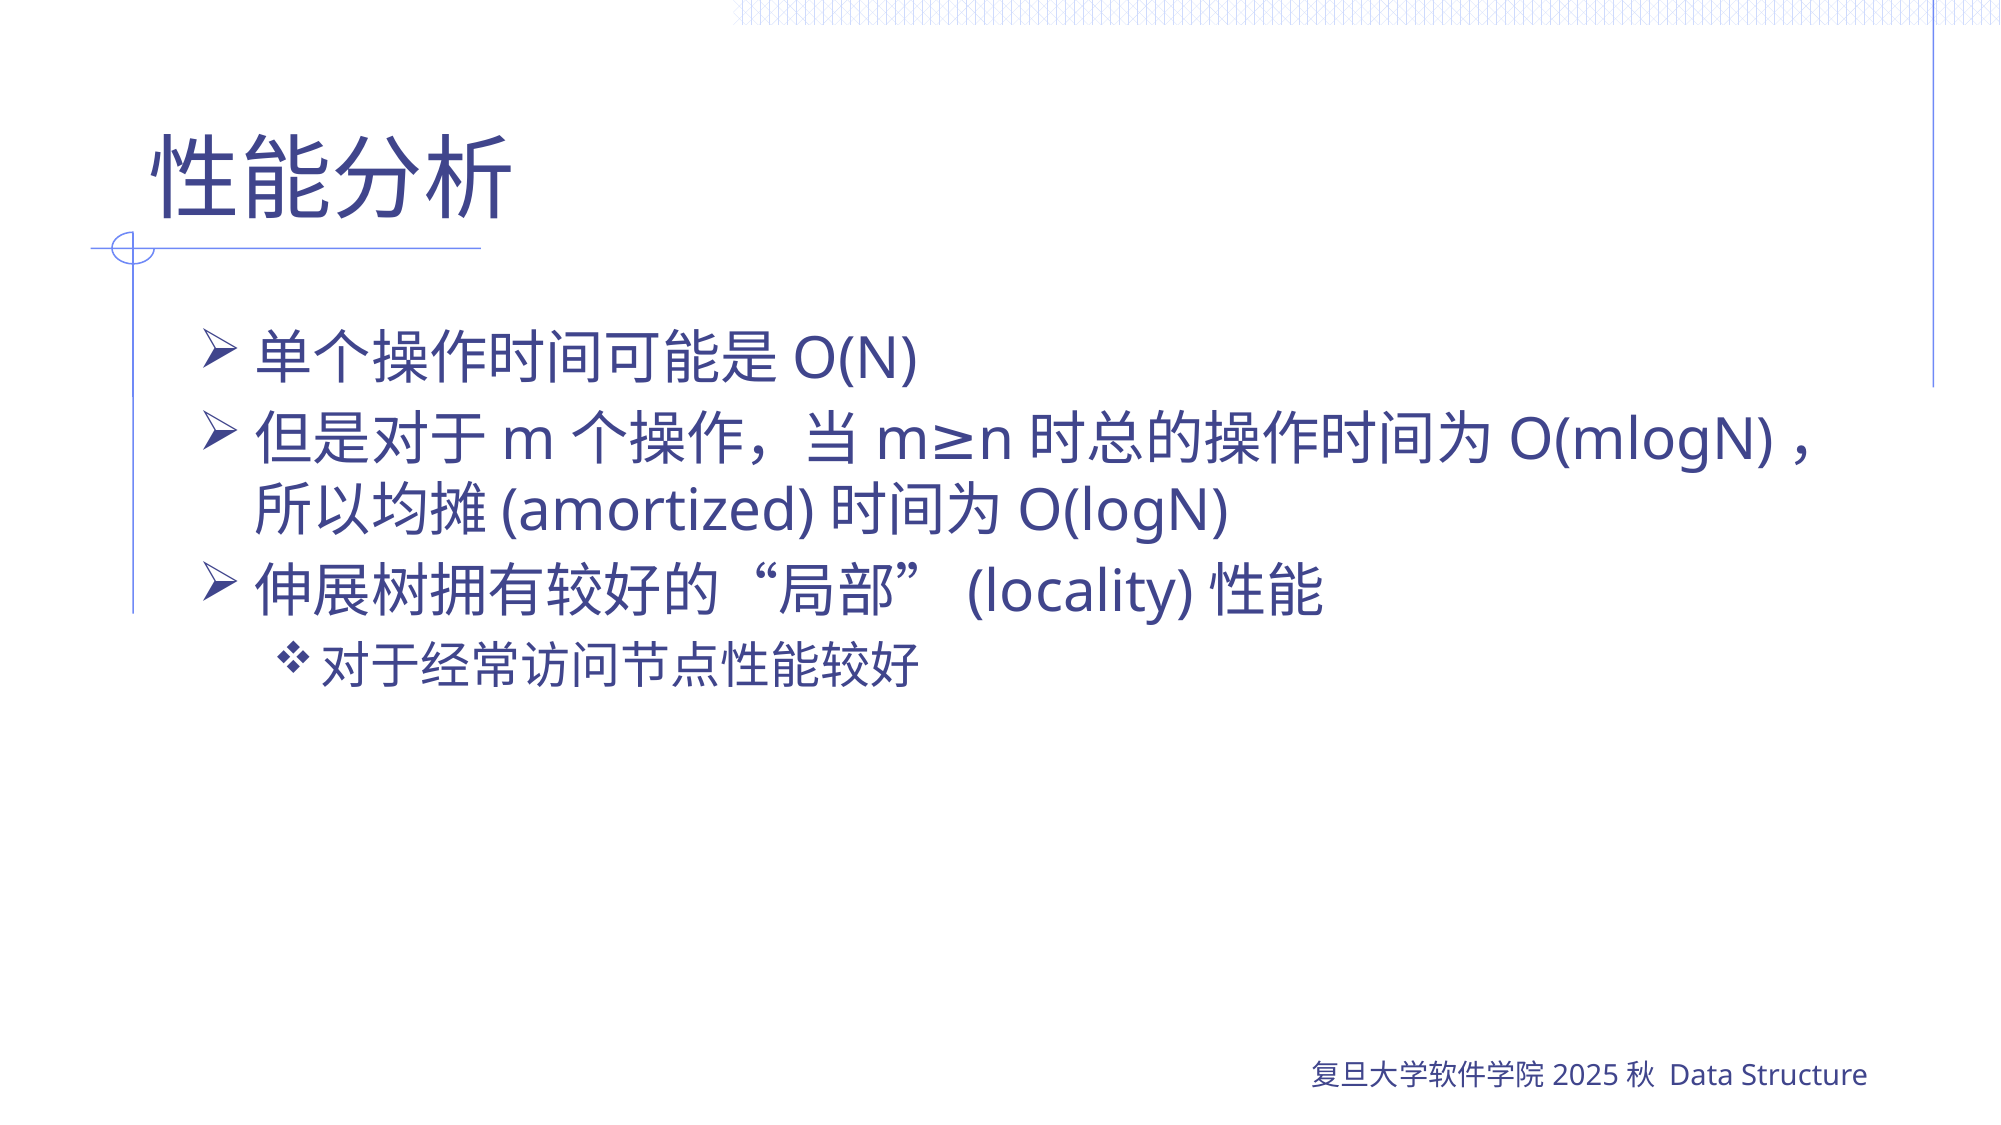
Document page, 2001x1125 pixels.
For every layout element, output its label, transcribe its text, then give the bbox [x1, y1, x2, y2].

list 单个操作时间可能是O(N) 但是对于m个操作，当m≥n时总的操作时间为O(mlogN)，所以均摊(amortized)时间为O(logN) 伸展树拥有较好的“局部”(locality)性能 对于经常访问节点性能较好 [183, 312, 1884, 988]
title 性能分析 [133, 50, 1834, 238]
